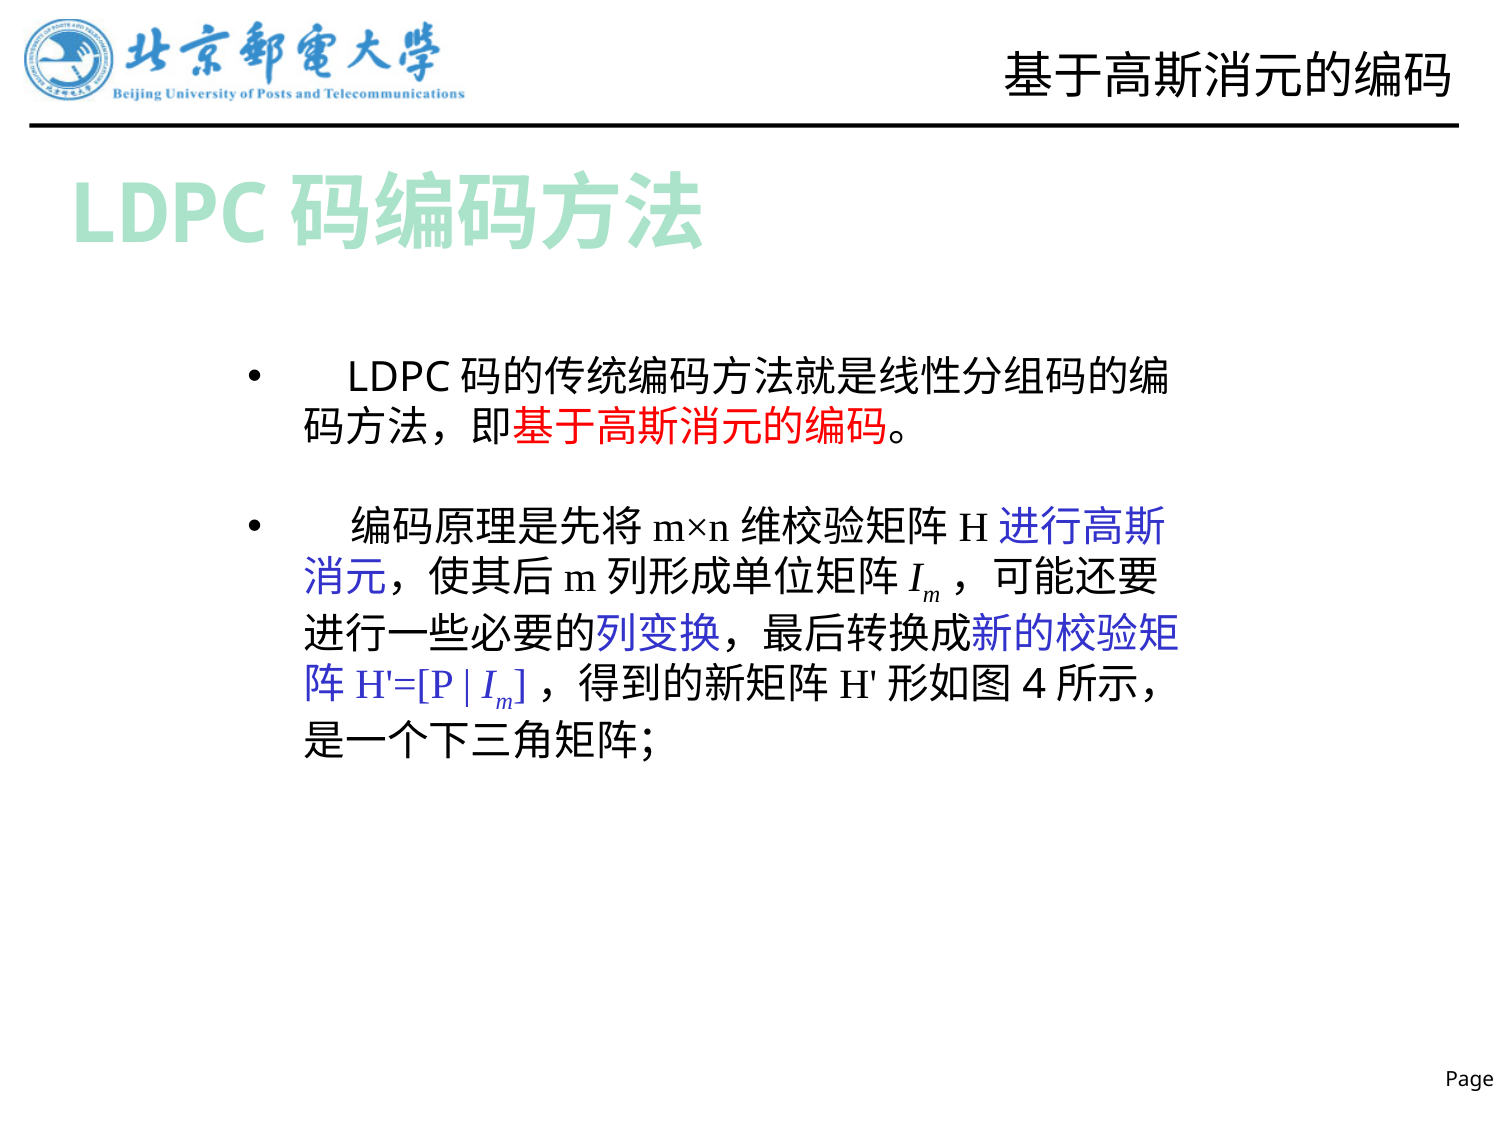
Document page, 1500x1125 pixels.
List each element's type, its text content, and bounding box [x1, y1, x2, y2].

text_box LDPC码编码方法 [55, 152, 859, 267]
picture [23, 19, 467, 102]
title 基于高斯消元的编码 [768, 16, 1469, 130]
text_box LDPC码的传统编码方法就是线性分组码的编码方法，即基于高斯消元的编码。 编码原理是先将m×n维校验矩阵H进行高斯消元，使其后m列形成单位矩阵Im，可能还要进行一些必要的列变换，最后转换成新的校验矩阵H'=[P | Im]，得到的新矩阵H'形如图4所示，是一个下三角矩阵； [232, 342, 1203, 772]
